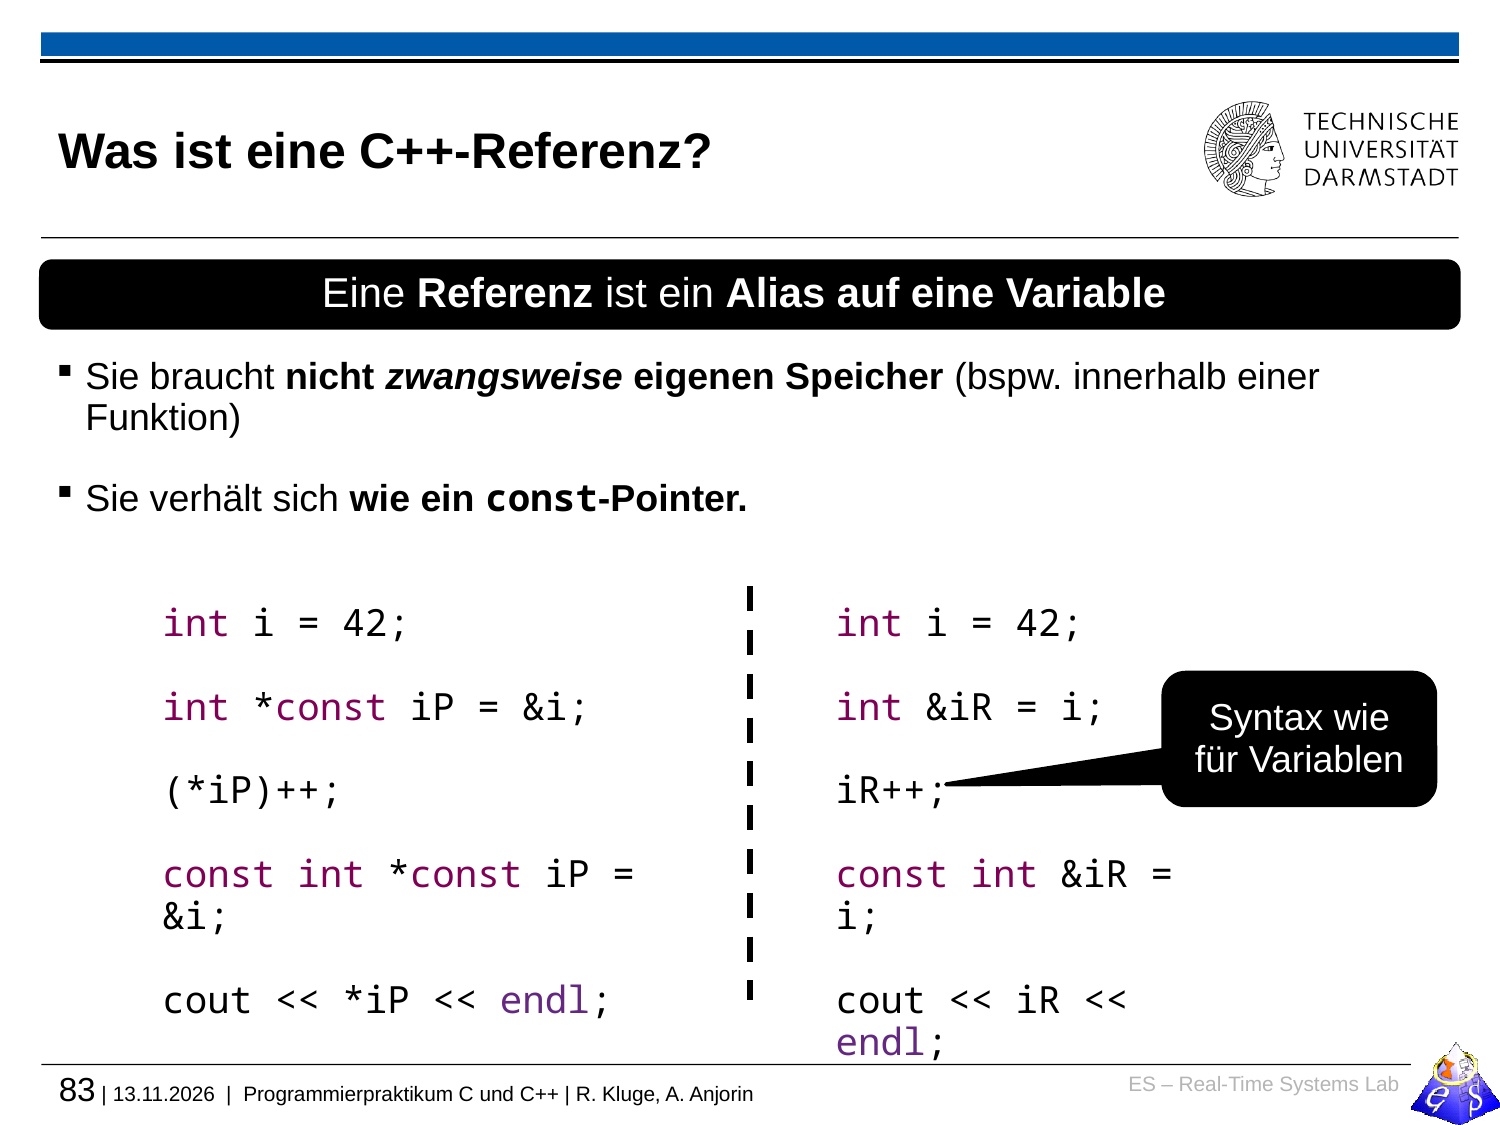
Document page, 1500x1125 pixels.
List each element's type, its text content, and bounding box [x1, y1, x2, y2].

text_box int i = 42; int &iR = i; iR++; const int &iR = i; cout << iR << endl; [820, 595, 1247, 1113]
picture [1411, 1041, 1500, 1125]
text_box int i = 42; int *const iP = &i; (*iP)++; const int *const iP = &i; cout << *iP << endl; [147, 595, 733, 1071]
list Sie braucht nicht zwangsweise eigenen Speicher (bspw. innerhalb einer Funktion) Sie verhält sich wie ein const-Pointer. [41, 349, 1459, 1059]
title Was ist eine C++-Referenz? [58, 80, 1187, 218]
text_box Eine Referenz ist ein Alias auf eine Variable [38, 259, 1461, 330]
picture [1187, 84, 1483, 214]
text_box Syntax wie für Variablen [944, 670, 1438, 808]
